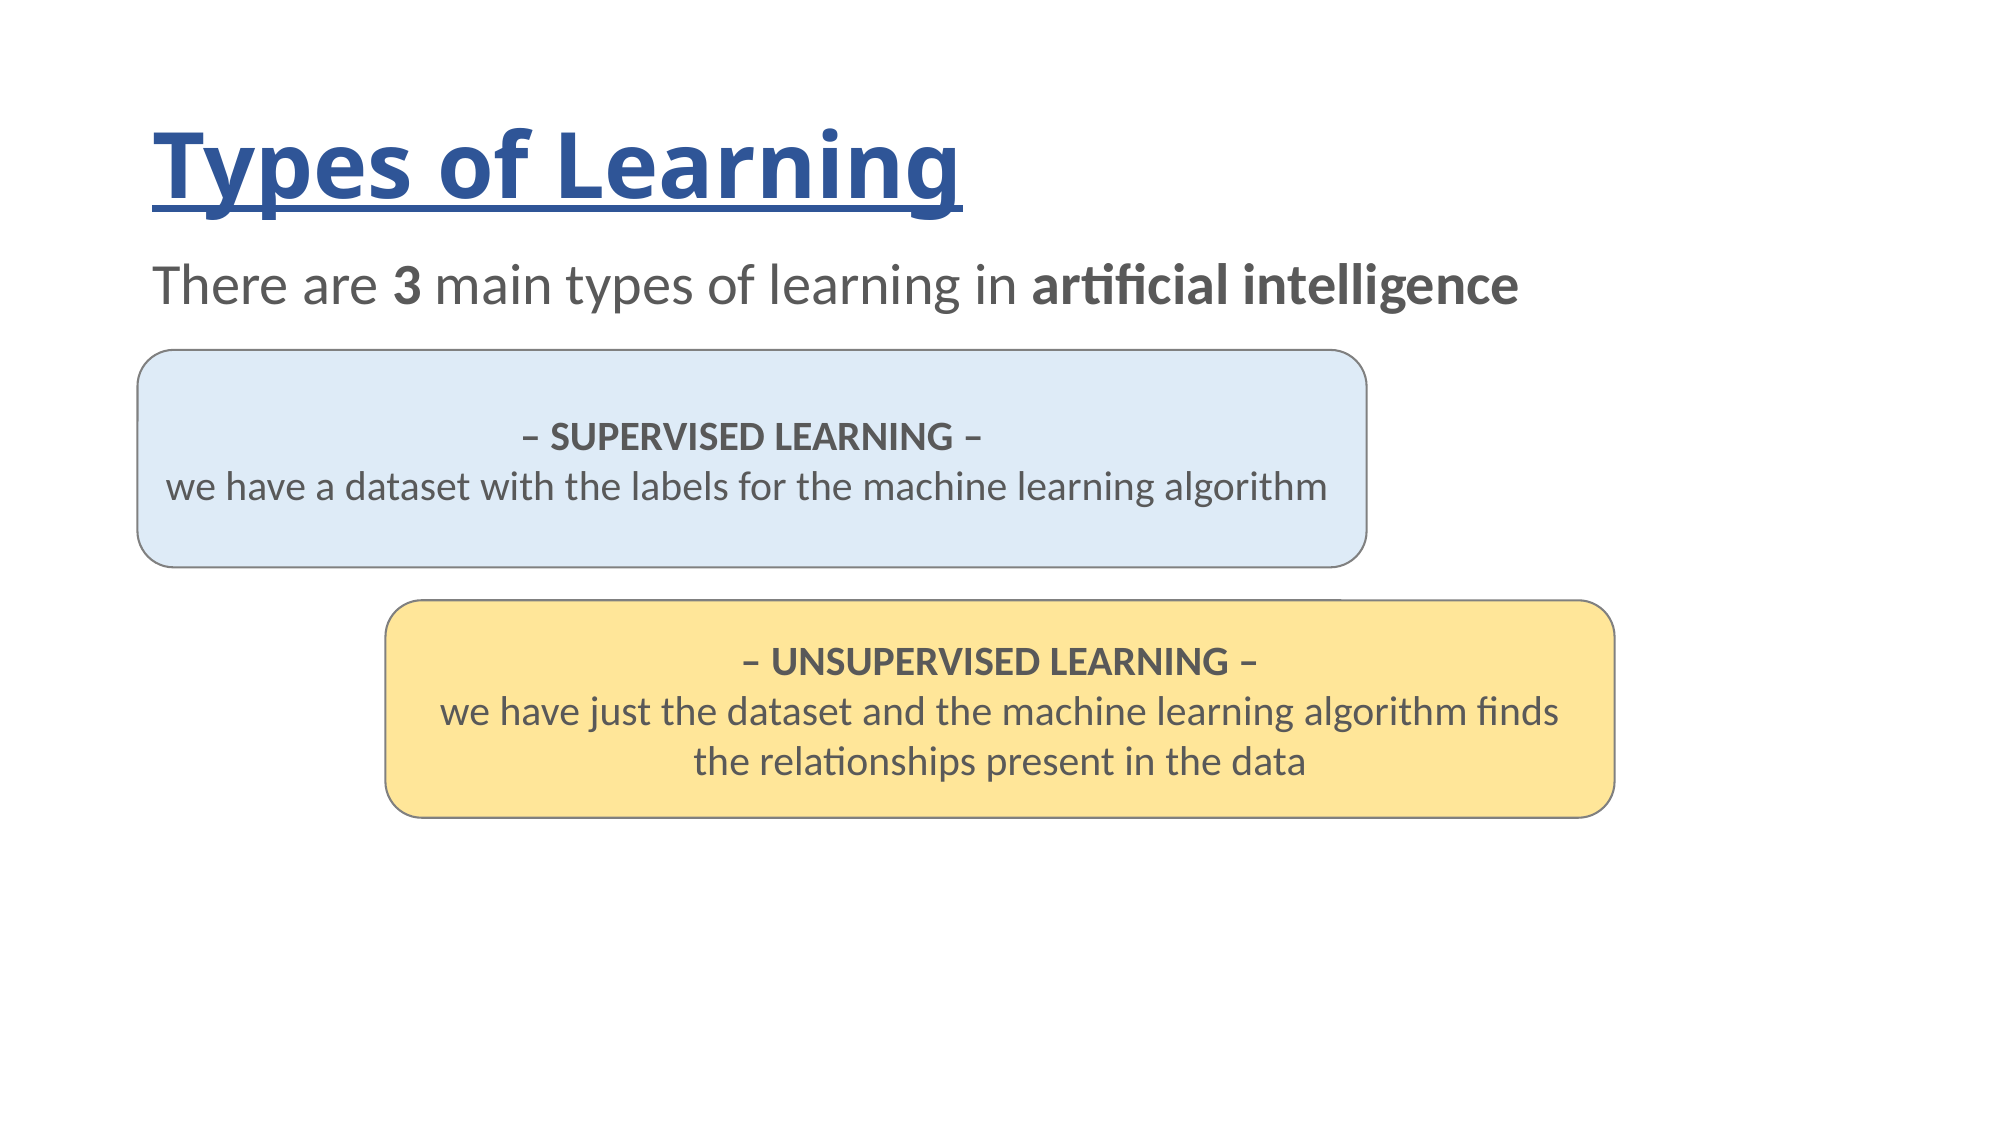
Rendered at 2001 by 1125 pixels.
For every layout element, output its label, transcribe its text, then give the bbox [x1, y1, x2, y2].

text_box – SUPERVISED LEARNING – we have a dataset with the labels for the machine learning algorithm [136, 348, 1368, 569]
list There are 3 main types of learning in artificial intelligence [137, 246, 1863, 961]
text_box – UNSUPERVISED LEARNING – we have just the dataset and the machine learning algorithm finds the relationships present in the data [384, 599, 1616, 819]
title Types of Learning [137, 59, 1863, 246]
